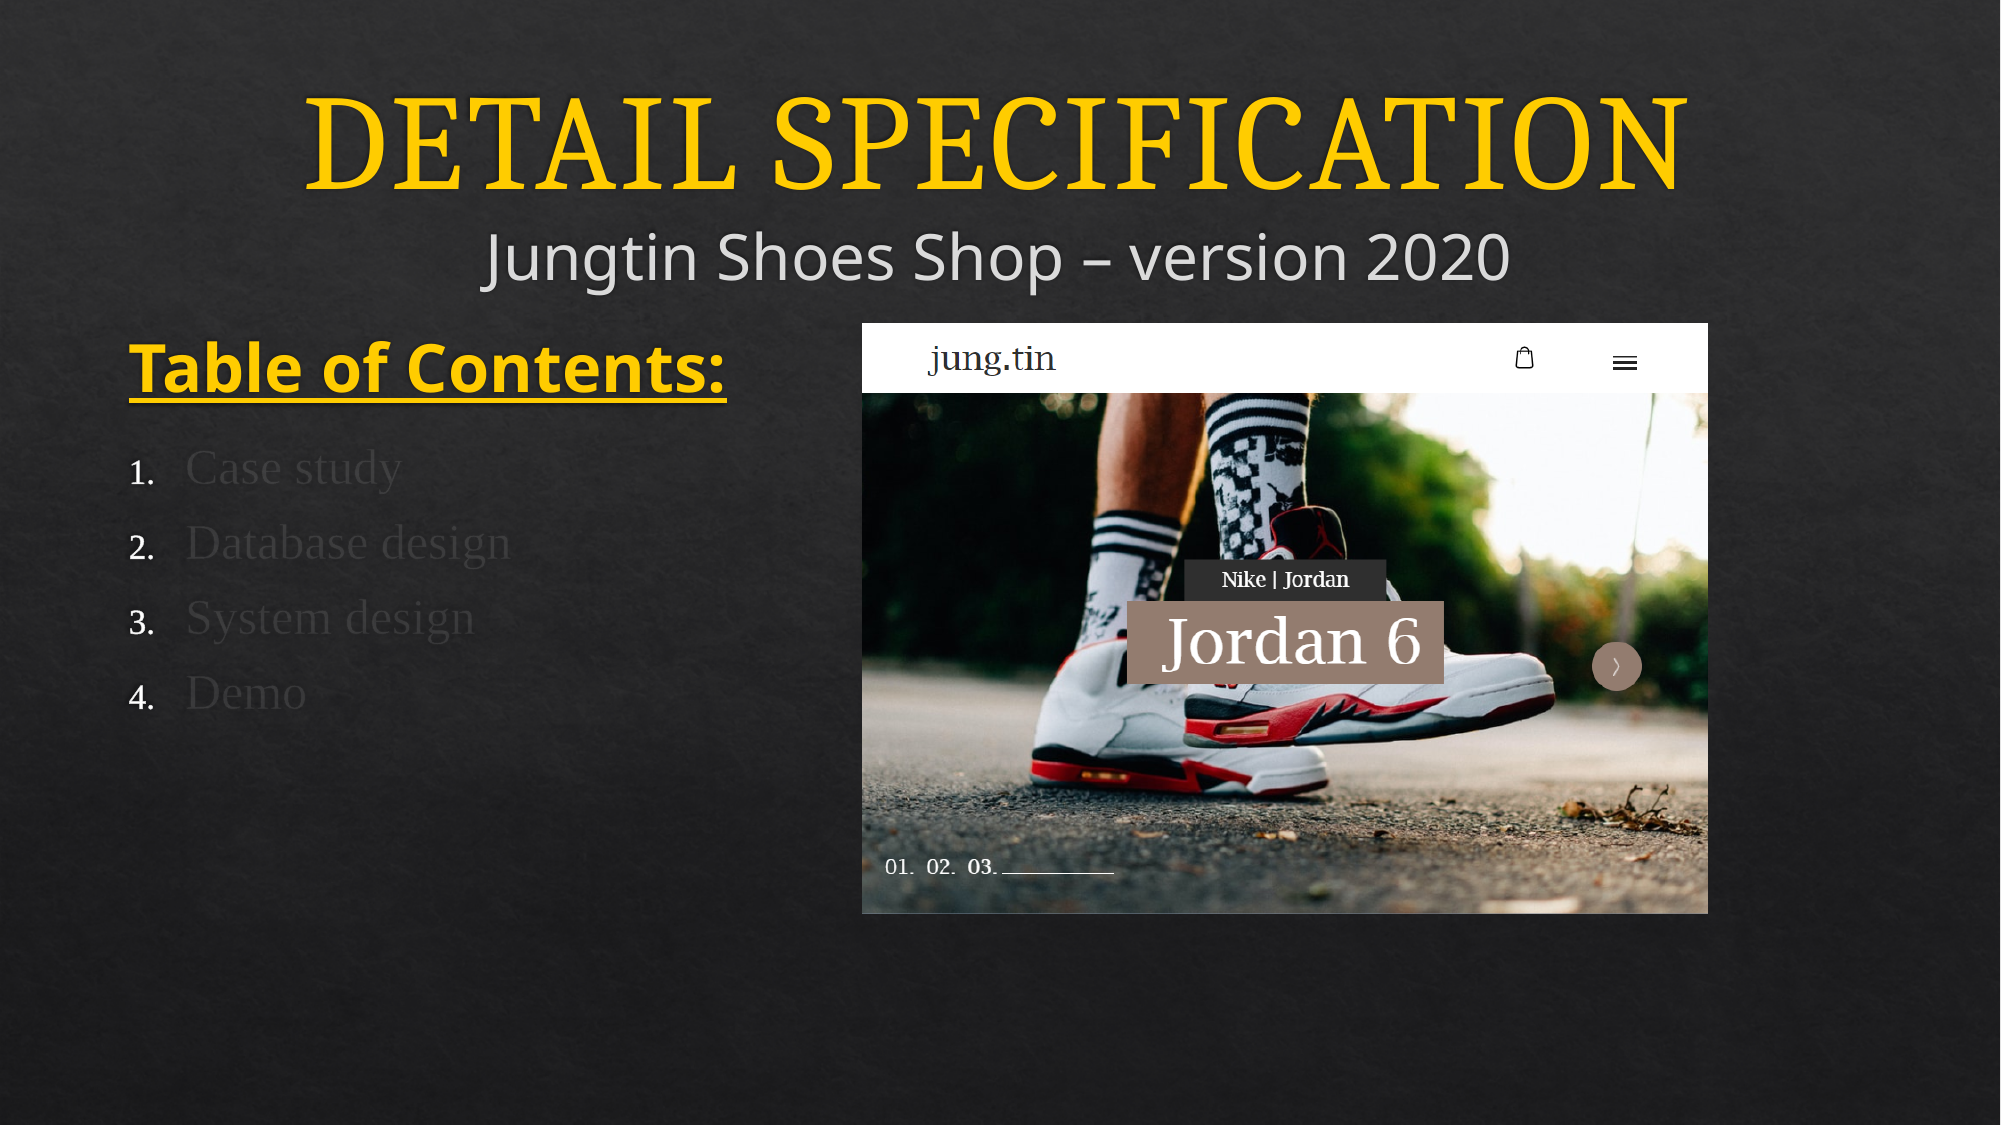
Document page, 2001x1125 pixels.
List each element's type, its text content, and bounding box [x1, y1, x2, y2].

subtitle Table of Contents: Case study Database design System design Demo [113, 318, 1663, 981]
title Detail Specification Jungtin Shoes Shop – version 2020 [224, 45, 1774, 346]
picture [862, 323, 1708, 915]
